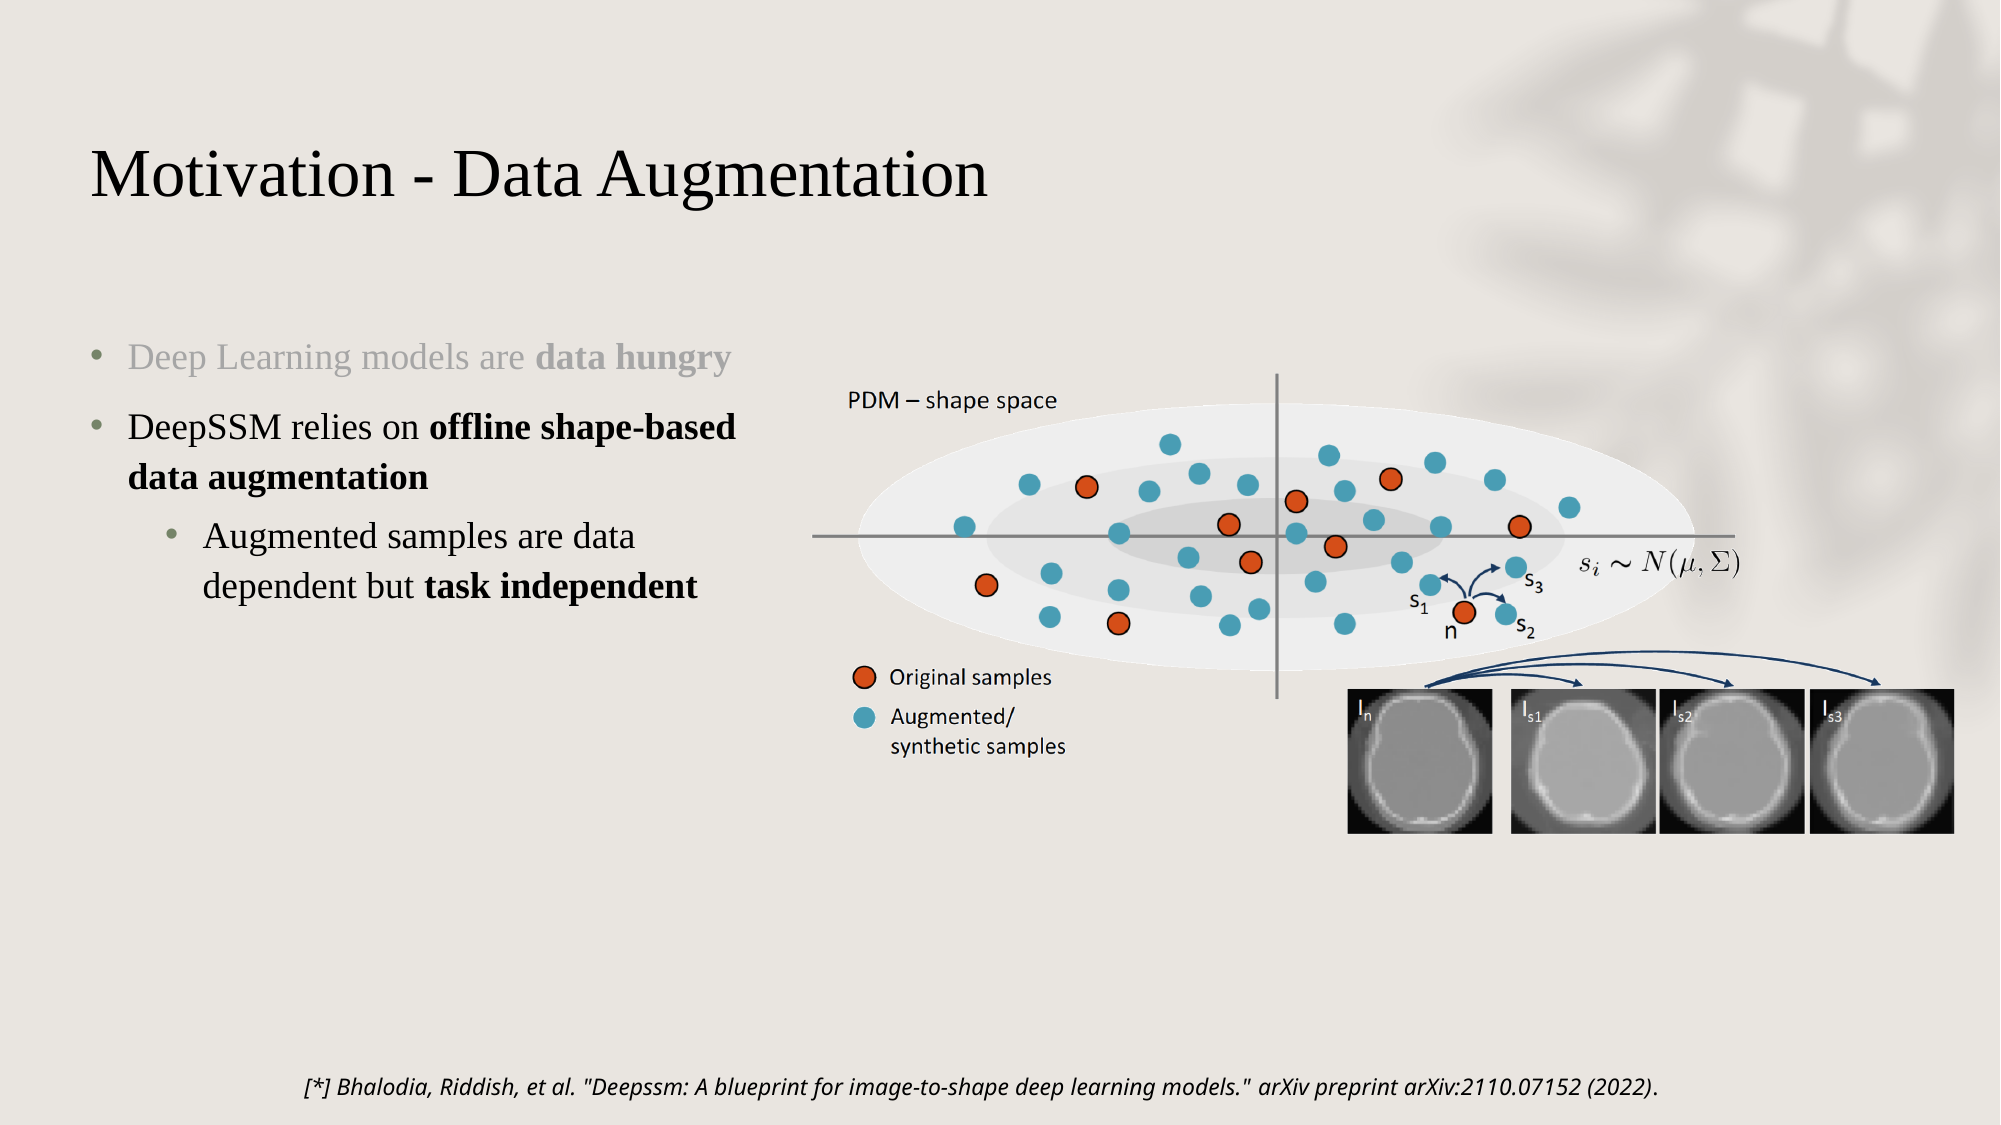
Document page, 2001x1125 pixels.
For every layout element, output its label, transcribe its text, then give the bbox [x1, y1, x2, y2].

title Motivation - Data Augmentation [75, 60, 1863, 278]
text_box [*] Bhalodia, Riddish, et al. "Deepssm: A blueprint for image-to-shape deep learning models." arXiv preprint arXiv:2110.07152 (2022). [289, 1064, 1747, 1108]
picture [805, 367, 1972, 847]
list Deep Learning models are data hungry DeepSSM relies on offline shape-based data augmentation Augmented samples are data dependent but task independent [75, 319, 764, 932]
